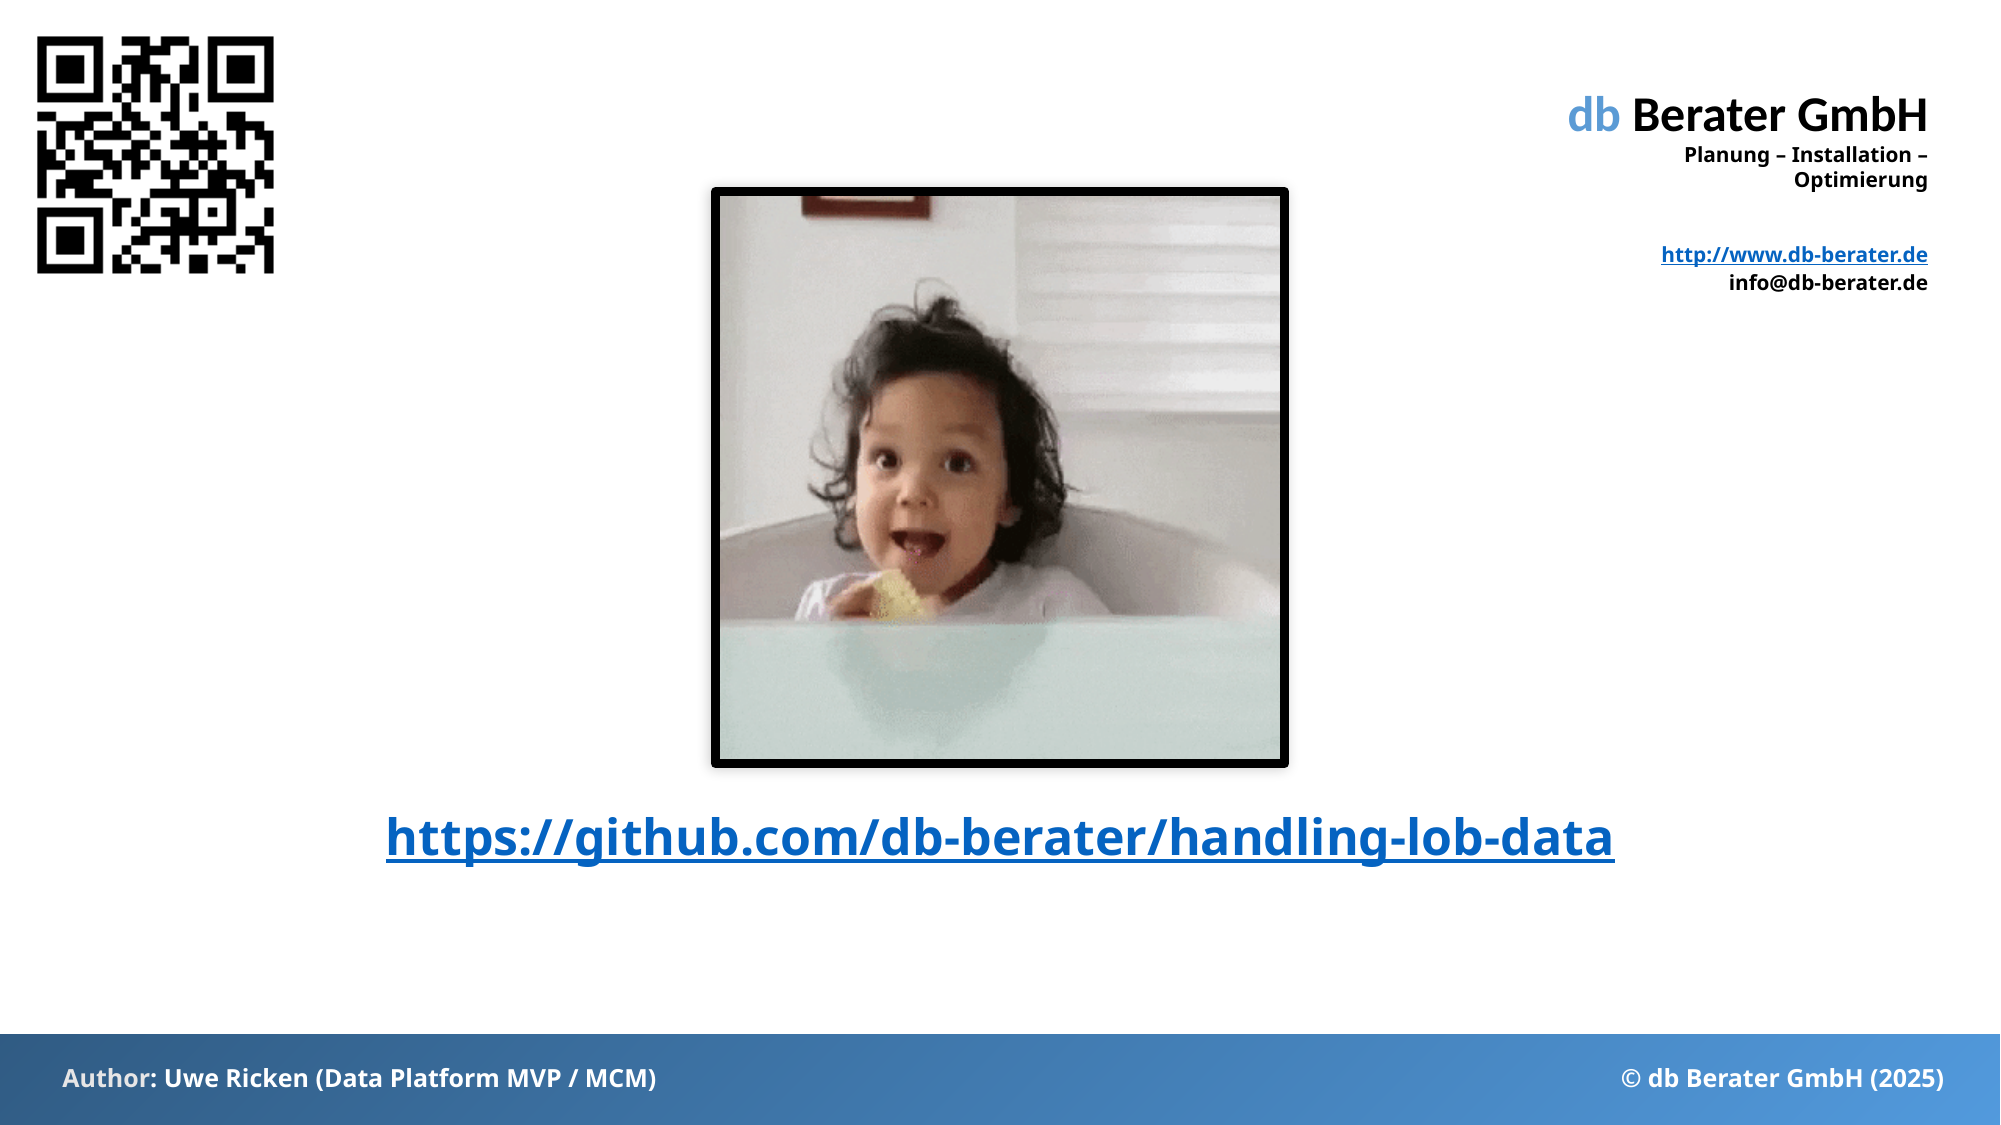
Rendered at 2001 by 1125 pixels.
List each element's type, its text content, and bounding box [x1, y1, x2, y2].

picture [0, 0, 313, 313]
picture [720, 196, 1280, 759]
text_box https://github.com/db-berater/handling-lob-data [56, 798, 1945, 921]
